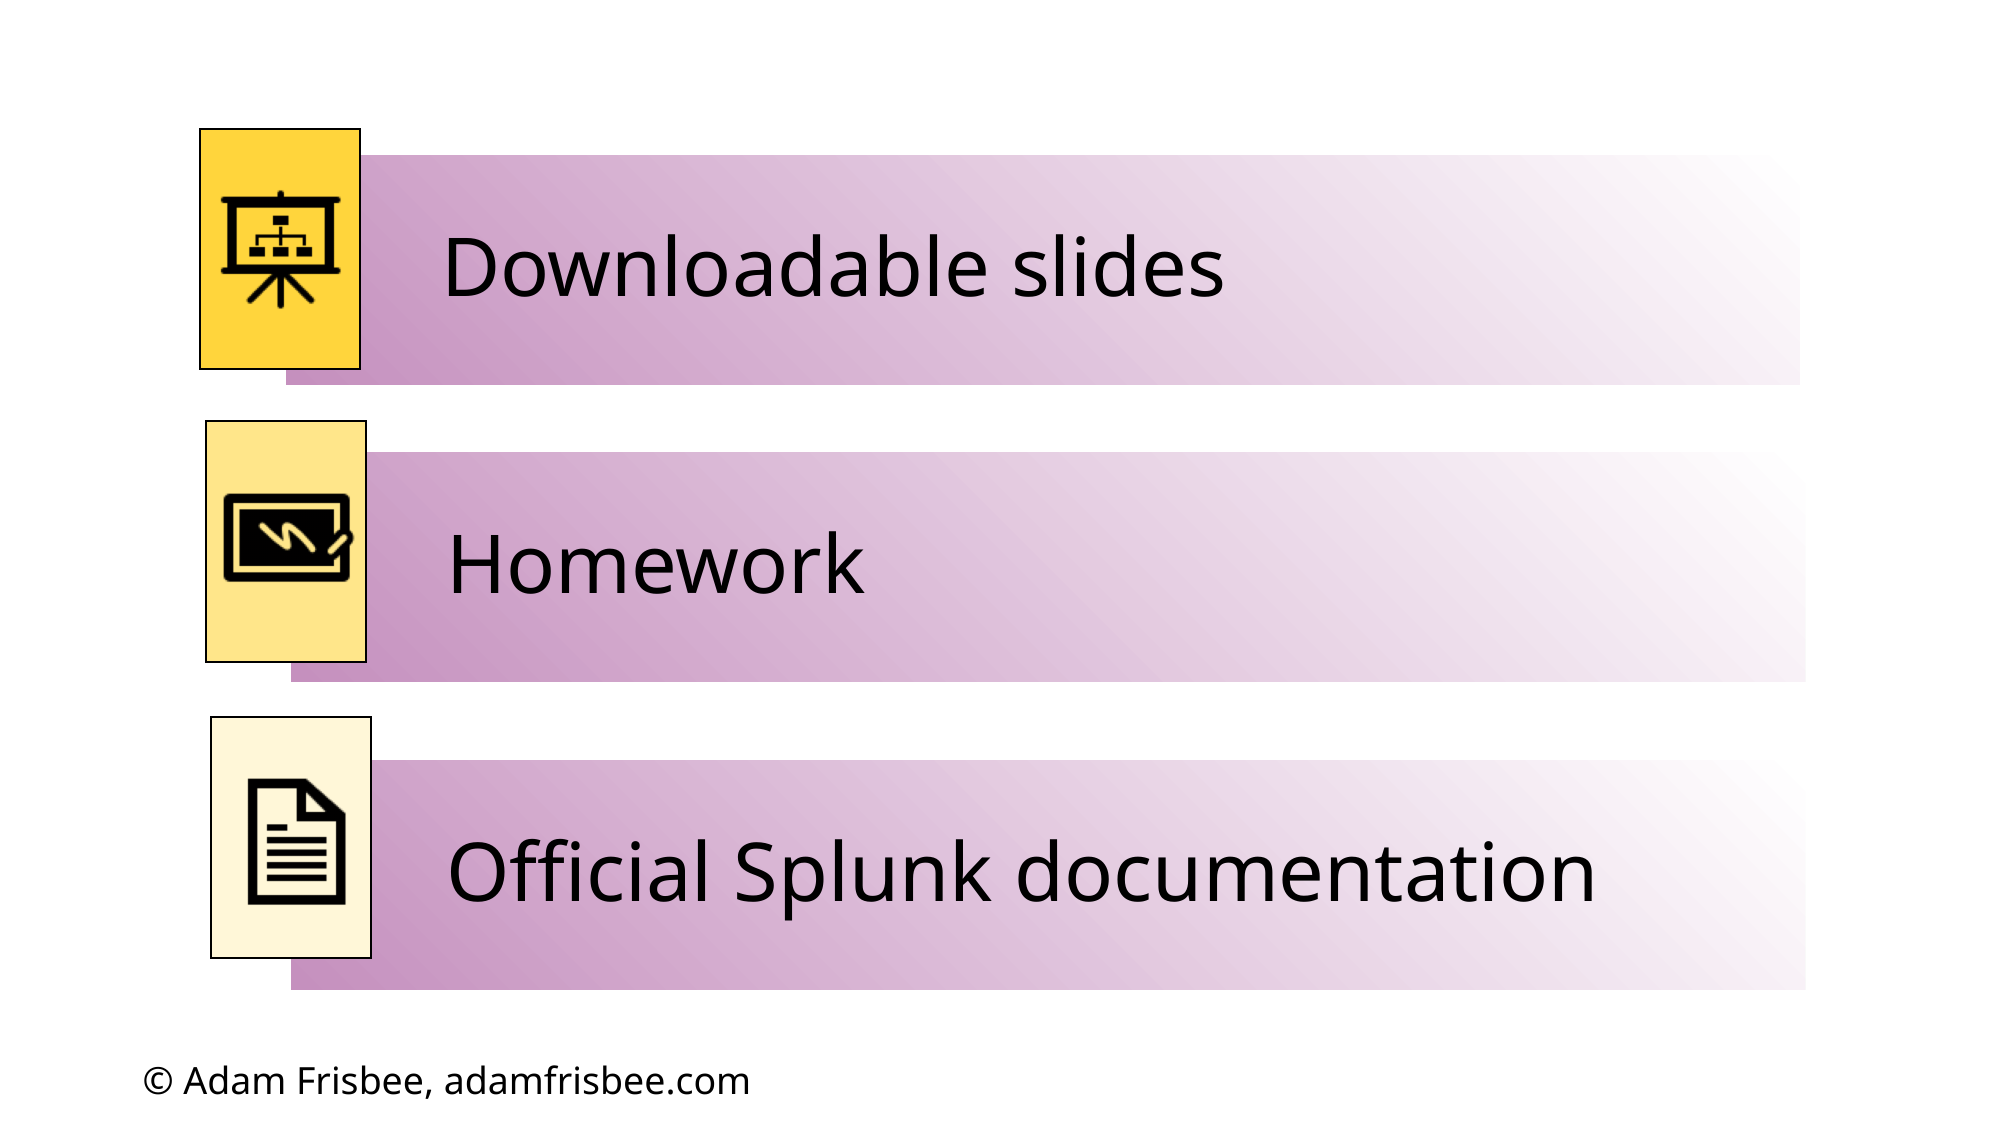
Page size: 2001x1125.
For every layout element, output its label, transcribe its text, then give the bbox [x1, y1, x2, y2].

text_box Homework [291, 452, 1806, 682]
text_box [206, 421, 367, 662]
text_box © Adam Frisbee, adamfrisbee.com [127, 1049, 767, 1110]
text_box Downloadable slides [286, 155, 1800, 385]
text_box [200, 128, 361, 369]
text_box Official Splunk documentation [291, 760, 1806, 990]
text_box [211, 717, 372, 958]
